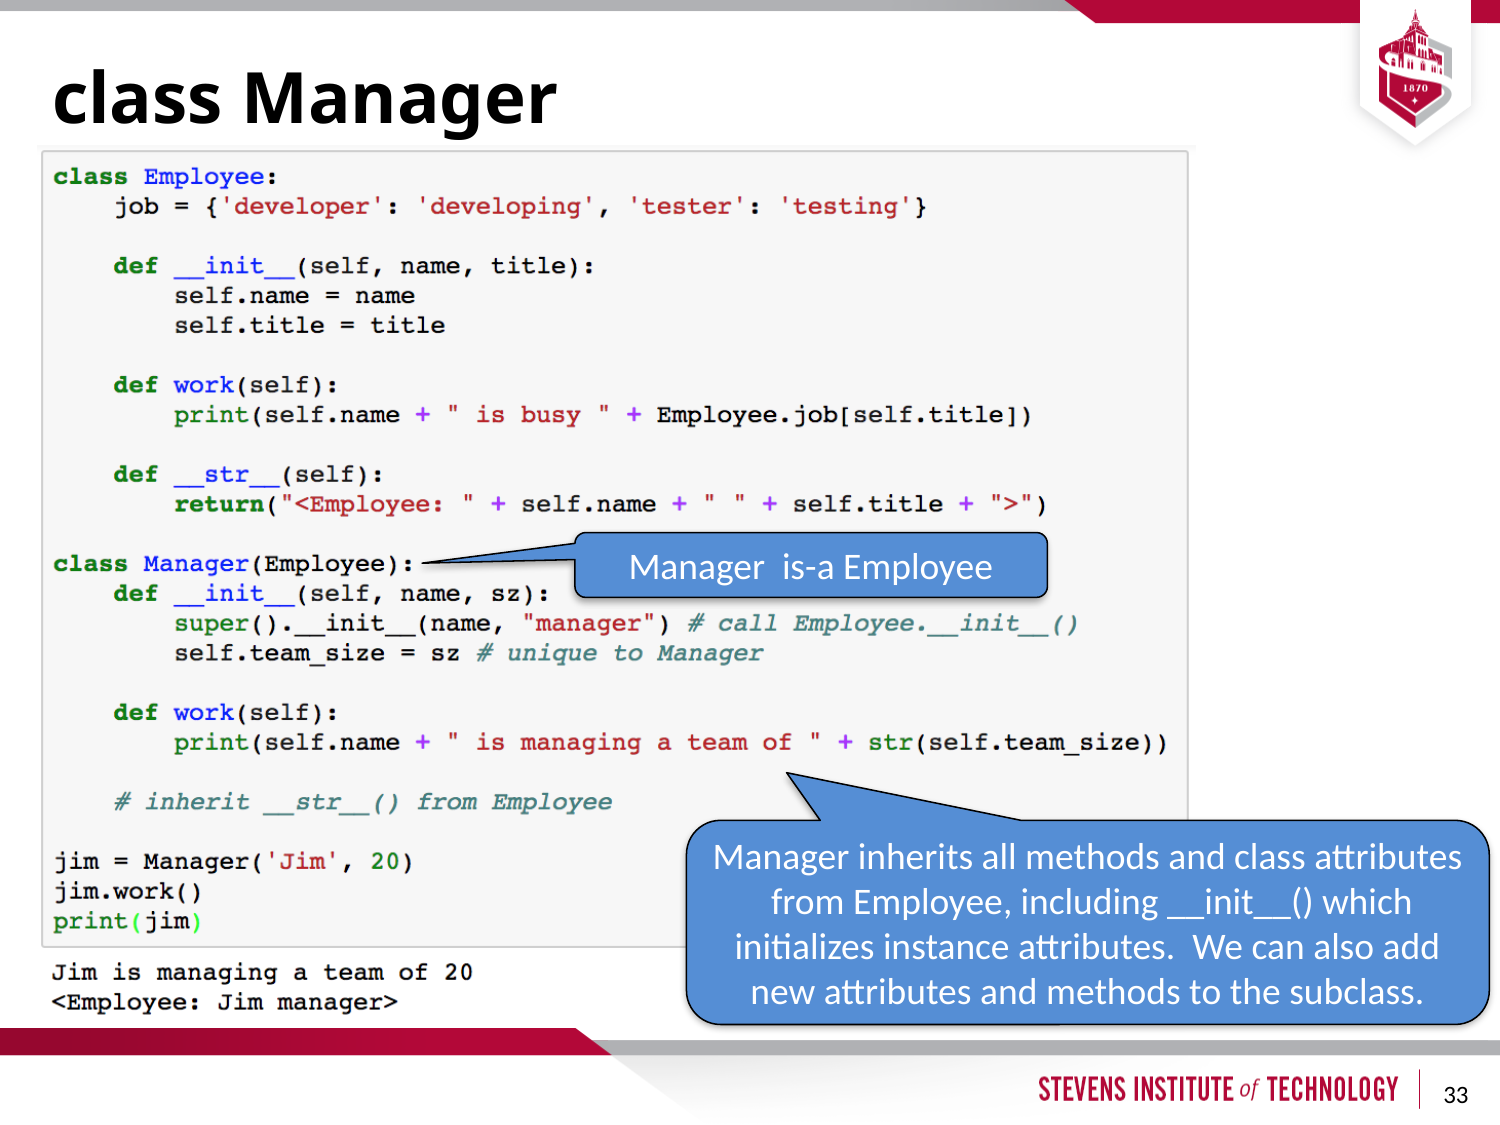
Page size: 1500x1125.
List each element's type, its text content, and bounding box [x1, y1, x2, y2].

picture [0, 1028, 1500, 1125]
slide_number 33 [1428, 1071, 1490, 1108]
title class Manager [37, 45, 1338, 150]
picture [0, 0, 1500, 1025]
text_box Manager inherits all methods and class attributes from Employee, including __init__() which initializes instance attributes. We can also add new attributes and methods to the subclass. [1199, 819, 1491, 1026]
